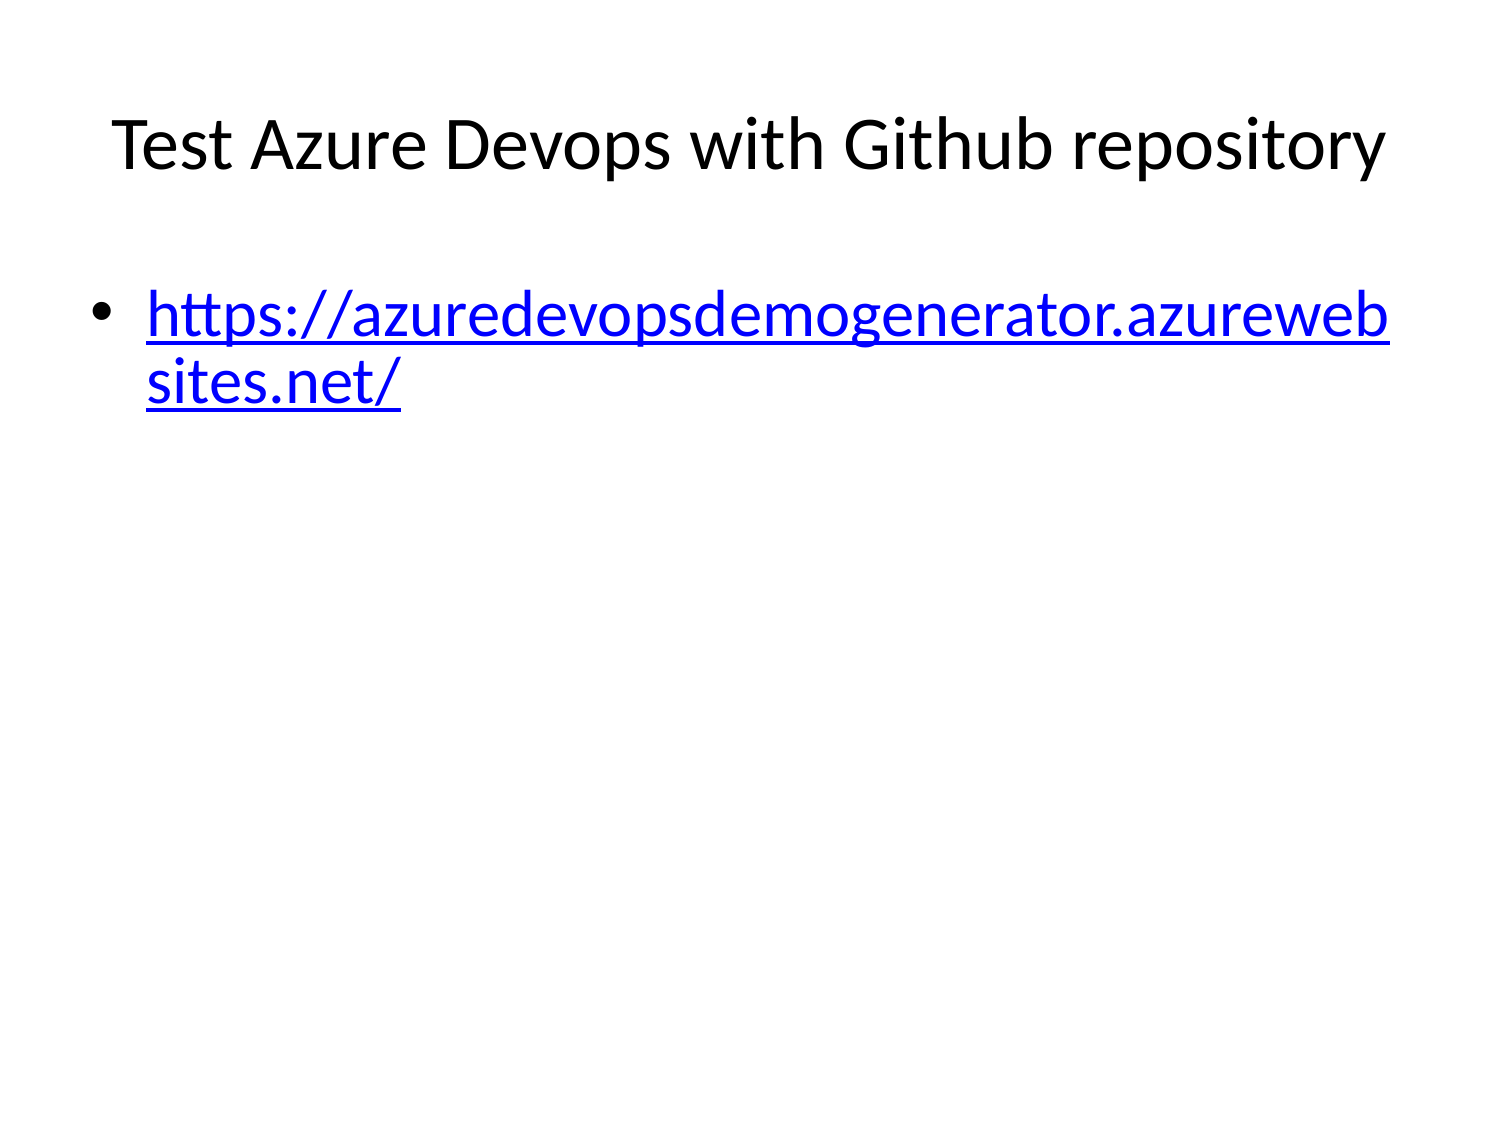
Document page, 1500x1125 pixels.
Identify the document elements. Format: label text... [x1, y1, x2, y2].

list https://azuredevopsdemogenerator.azurewebsites.net/ [75, 262, 1425, 1005]
title Test Azure Devops with Github repository [75, 45, 1425, 233]
